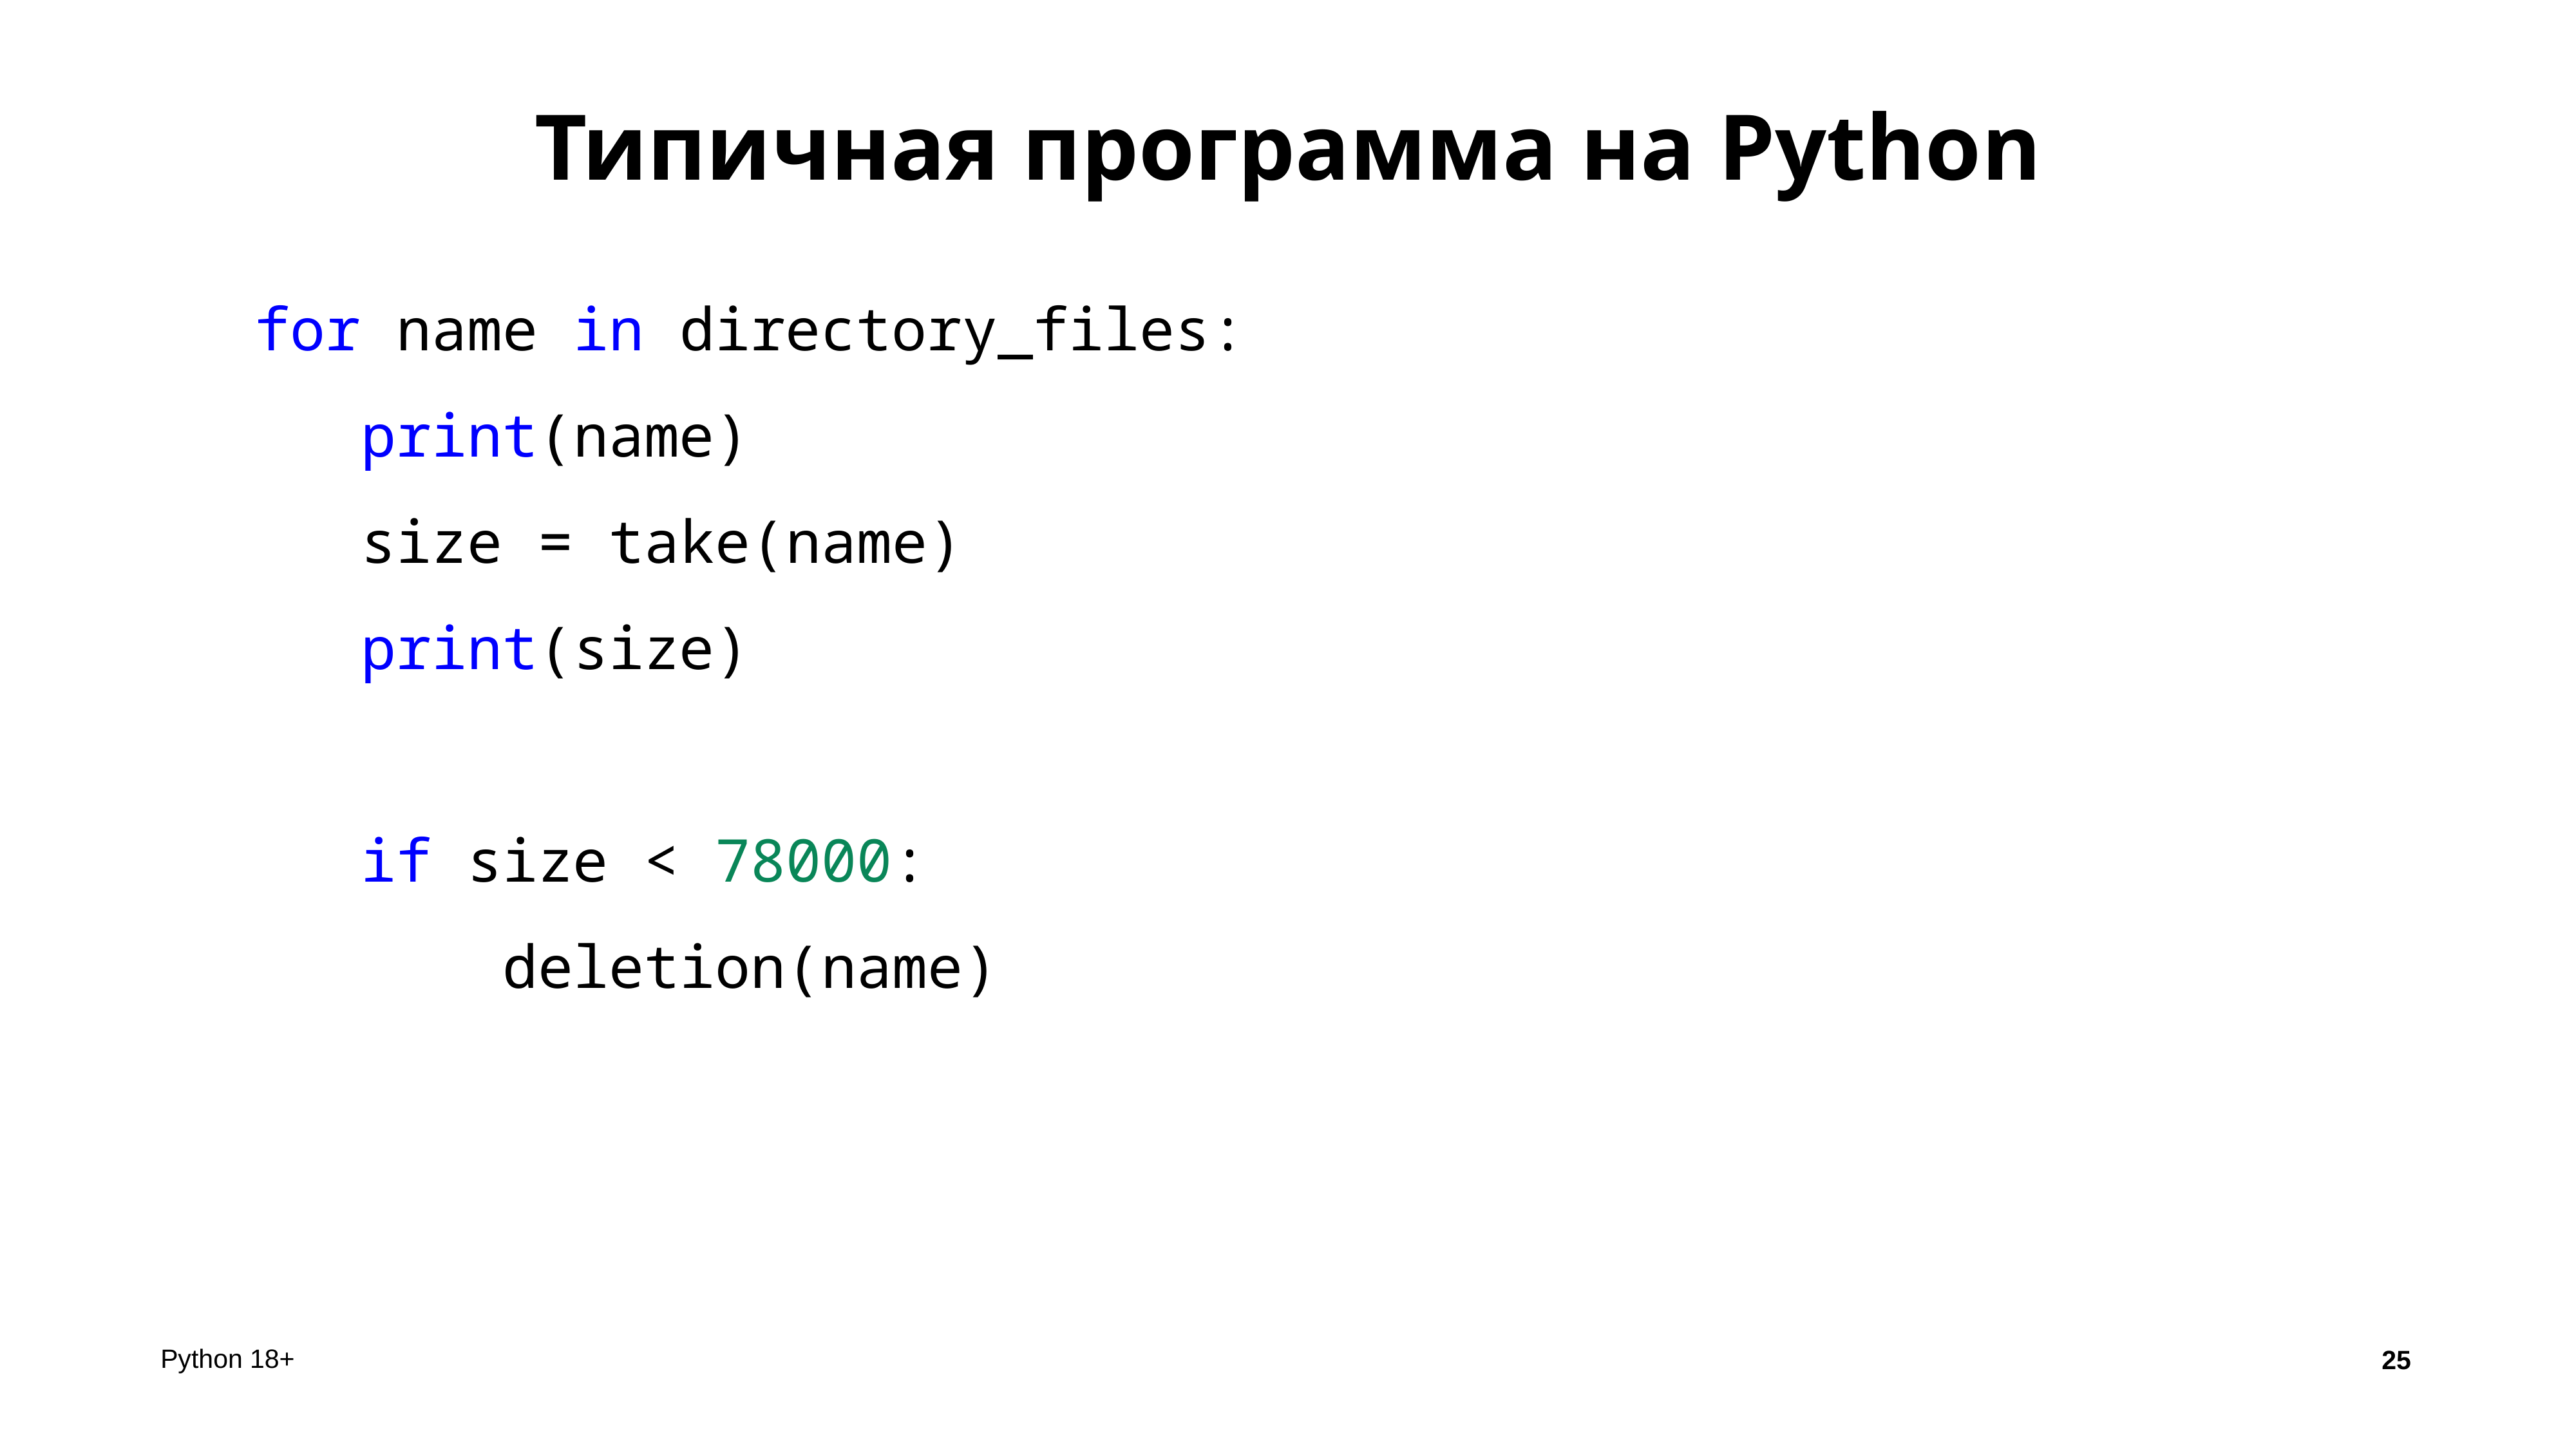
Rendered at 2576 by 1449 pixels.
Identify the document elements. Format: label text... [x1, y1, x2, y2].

slide_number 25 [2280, 1332, 2417, 1383]
title Типичная программа на Python [160, 85, 2416, 252]
text_box for name in directory_files: print(name) size = take(name) print(size) if size < 78000: deletion(name) [245, 251, 2073, 1225]
footer Python 18+ [160, 1334, 2030, 1383]
